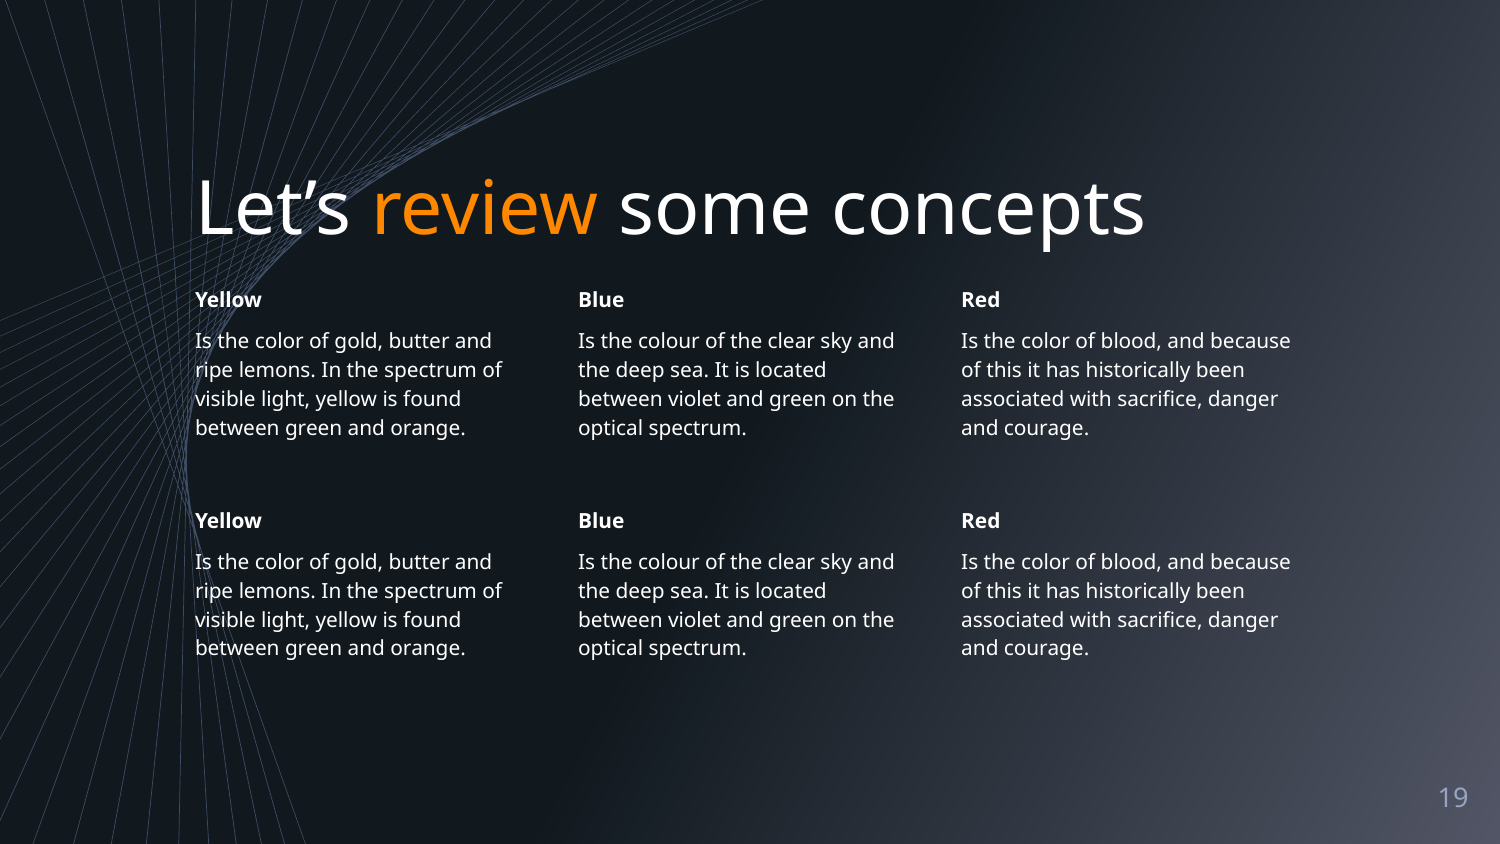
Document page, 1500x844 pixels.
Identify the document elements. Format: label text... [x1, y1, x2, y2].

list Blue Is the colour of the clear sky and the deep sea. It is located between violet and green on the optical spectrum. [578, 283, 912, 504]
title Let’s review some concepts [195, 171, 1305, 251]
list Red Is the color of blood, and because of this it has historically been associated with sacrifice, danger and courage. [961, 504, 1295, 730]
list Yellow Is the color of gold, butter and ripe lemons. In the spectrum of visible light, yellow is found between green and orange. [195, 283, 529, 504]
list Red Is the color of blood, and because of this it has historically been associated with sacrifice, danger and courage. [961, 283, 1295, 504]
list Yellow Is the color of gold, butter and ripe lemons. In the spectrum of visible light, yellow is found between green and orange. [195, 504, 529, 730]
list Blue Is the colour of the clear sky and the deep sea. It is located between violet and green on the optical spectrum. [578, 504, 912, 730]
slide_number 19 [1378, 766, 1469, 832]
